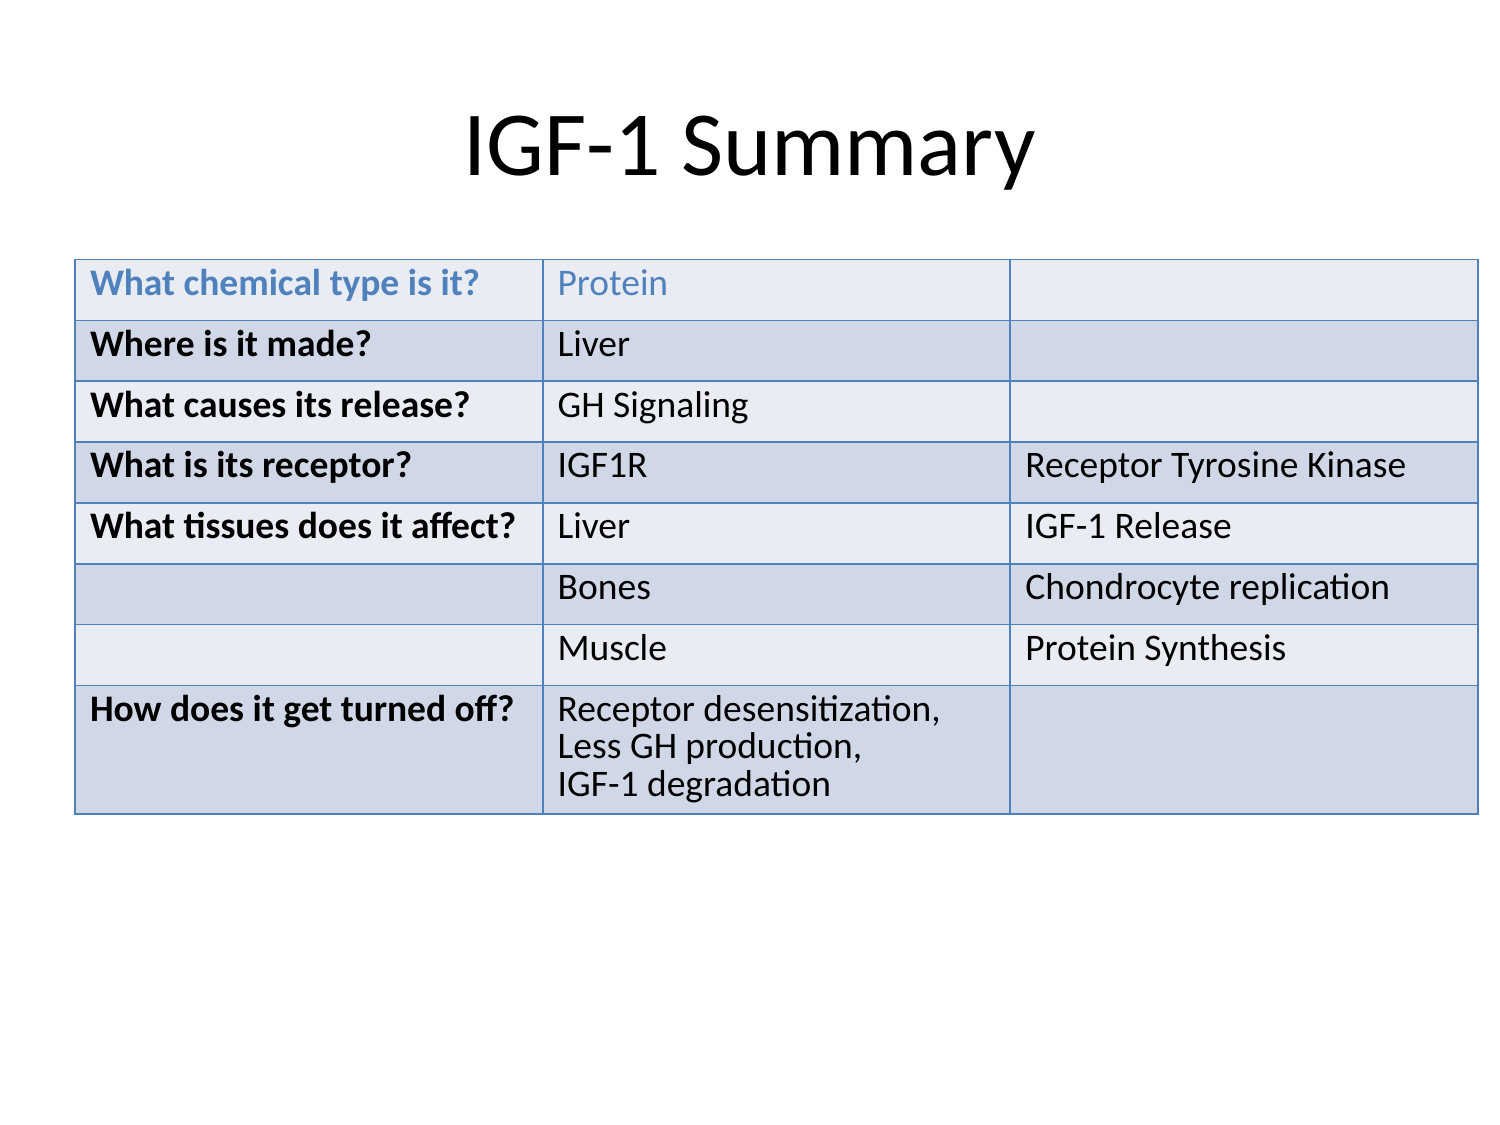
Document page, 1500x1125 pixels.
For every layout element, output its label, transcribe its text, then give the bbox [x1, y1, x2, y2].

table_cell Chondrocyte replication [1011, 565, 1477, 624]
table_cell Protein Synthesis [1011, 625, 1477, 685]
title IGF-1 Summary [75, 45, 1425, 233]
table_cell GH Signaling [544, 382, 1009, 441]
table_cell [1011, 686, 1477, 813]
table_cell IGF1R [544, 443, 1009, 502]
table_cell Liver [544, 504, 1009, 563]
table_cell Receptor desensitization, Less GH production, IGF-1 degradation [544, 686, 1009, 813]
table_cell [76, 565, 542, 624]
table_cell IGF-1 Release [1011, 504, 1477, 563]
table_header [1011, 260, 1477, 320]
table_cell Bones [544, 565, 1009, 624]
table_header Protein [544, 260, 1009, 320]
table_cell [1011, 382, 1477, 441]
table_cell How does it get turned off? [76, 686, 542, 813]
table_cell What causes its release? [76, 382, 542, 441]
table_cell What is its receptor? [76, 443, 542, 502]
table_cell What tissues does it affect? [76, 504, 542, 563]
table_header What chemical type is it? [76, 260, 542, 320]
table_cell Liver [544, 321, 1009, 380]
table_cell [1011, 321, 1477, 380]
table_cell Muscle [544, 625, 1009, 685]
table_cell Receptor Tyrosine Kinase [1011, 443, 1477, 502]
table_cell [76, 625, 542, 685]
table_cell Where is it made? [76, 321, 542, 380]
